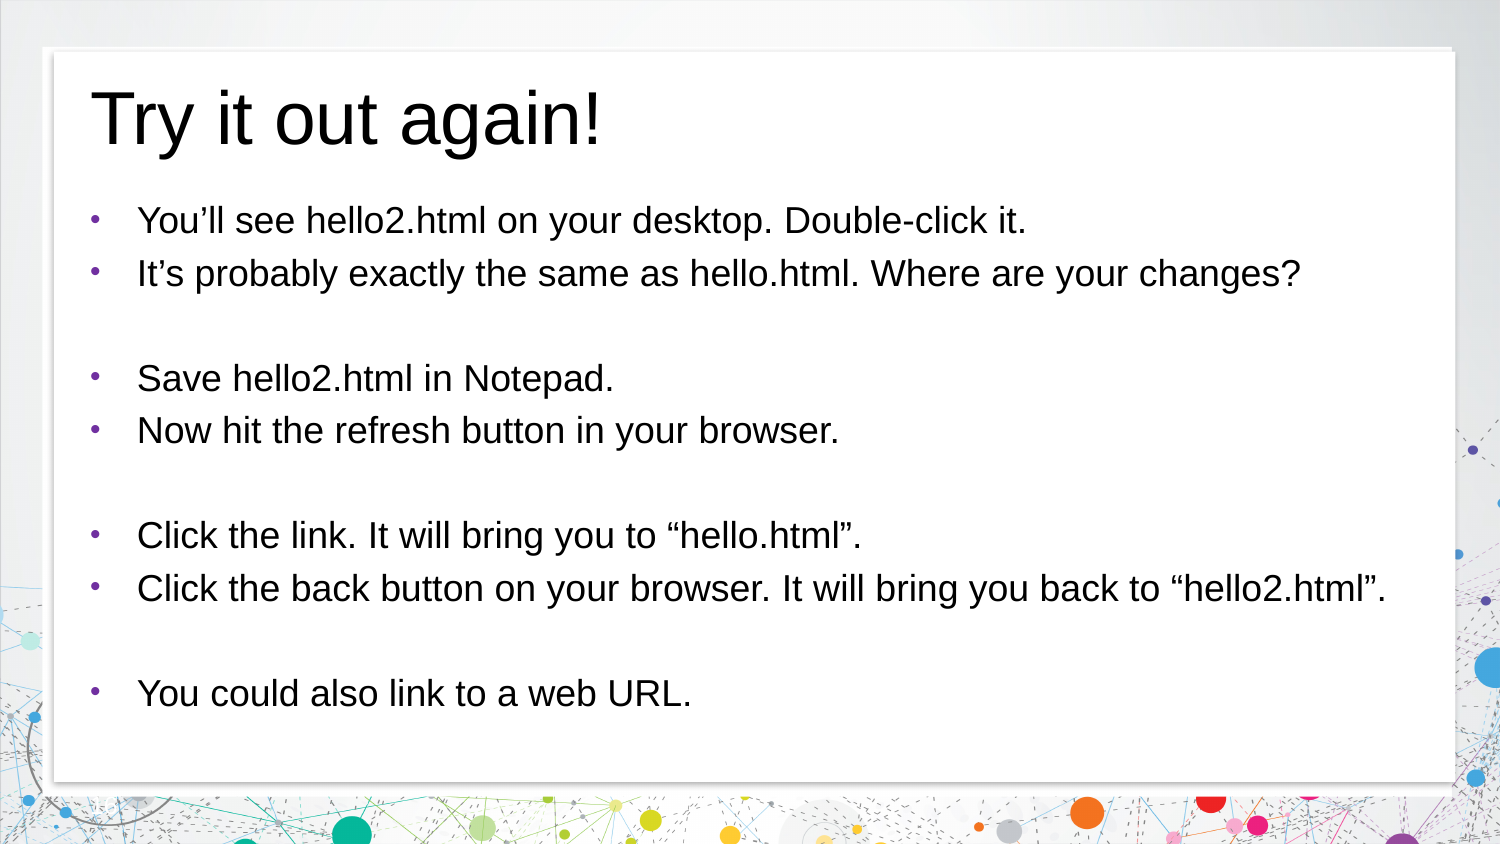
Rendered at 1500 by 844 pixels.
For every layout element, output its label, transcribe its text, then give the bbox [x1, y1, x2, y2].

title Try it out again! [75, 46, 1425, 168]
list You’ll see hello2.html on your desktop. Double-click it. It’s probably exactly the same as hello.html. Where are your changes? Save hello2.html in Notepad. Now hit the refresh button in your browser. Click the link. It will bring you to “hello.html”. Click the back button on your browser. It will bring you back to “hello2.html”. You could also link to a web URL. [75, 188, 1425, 766]
slide_number 16 [75, 782, 237, 827]
picture [0, 0, 1500, 844]
